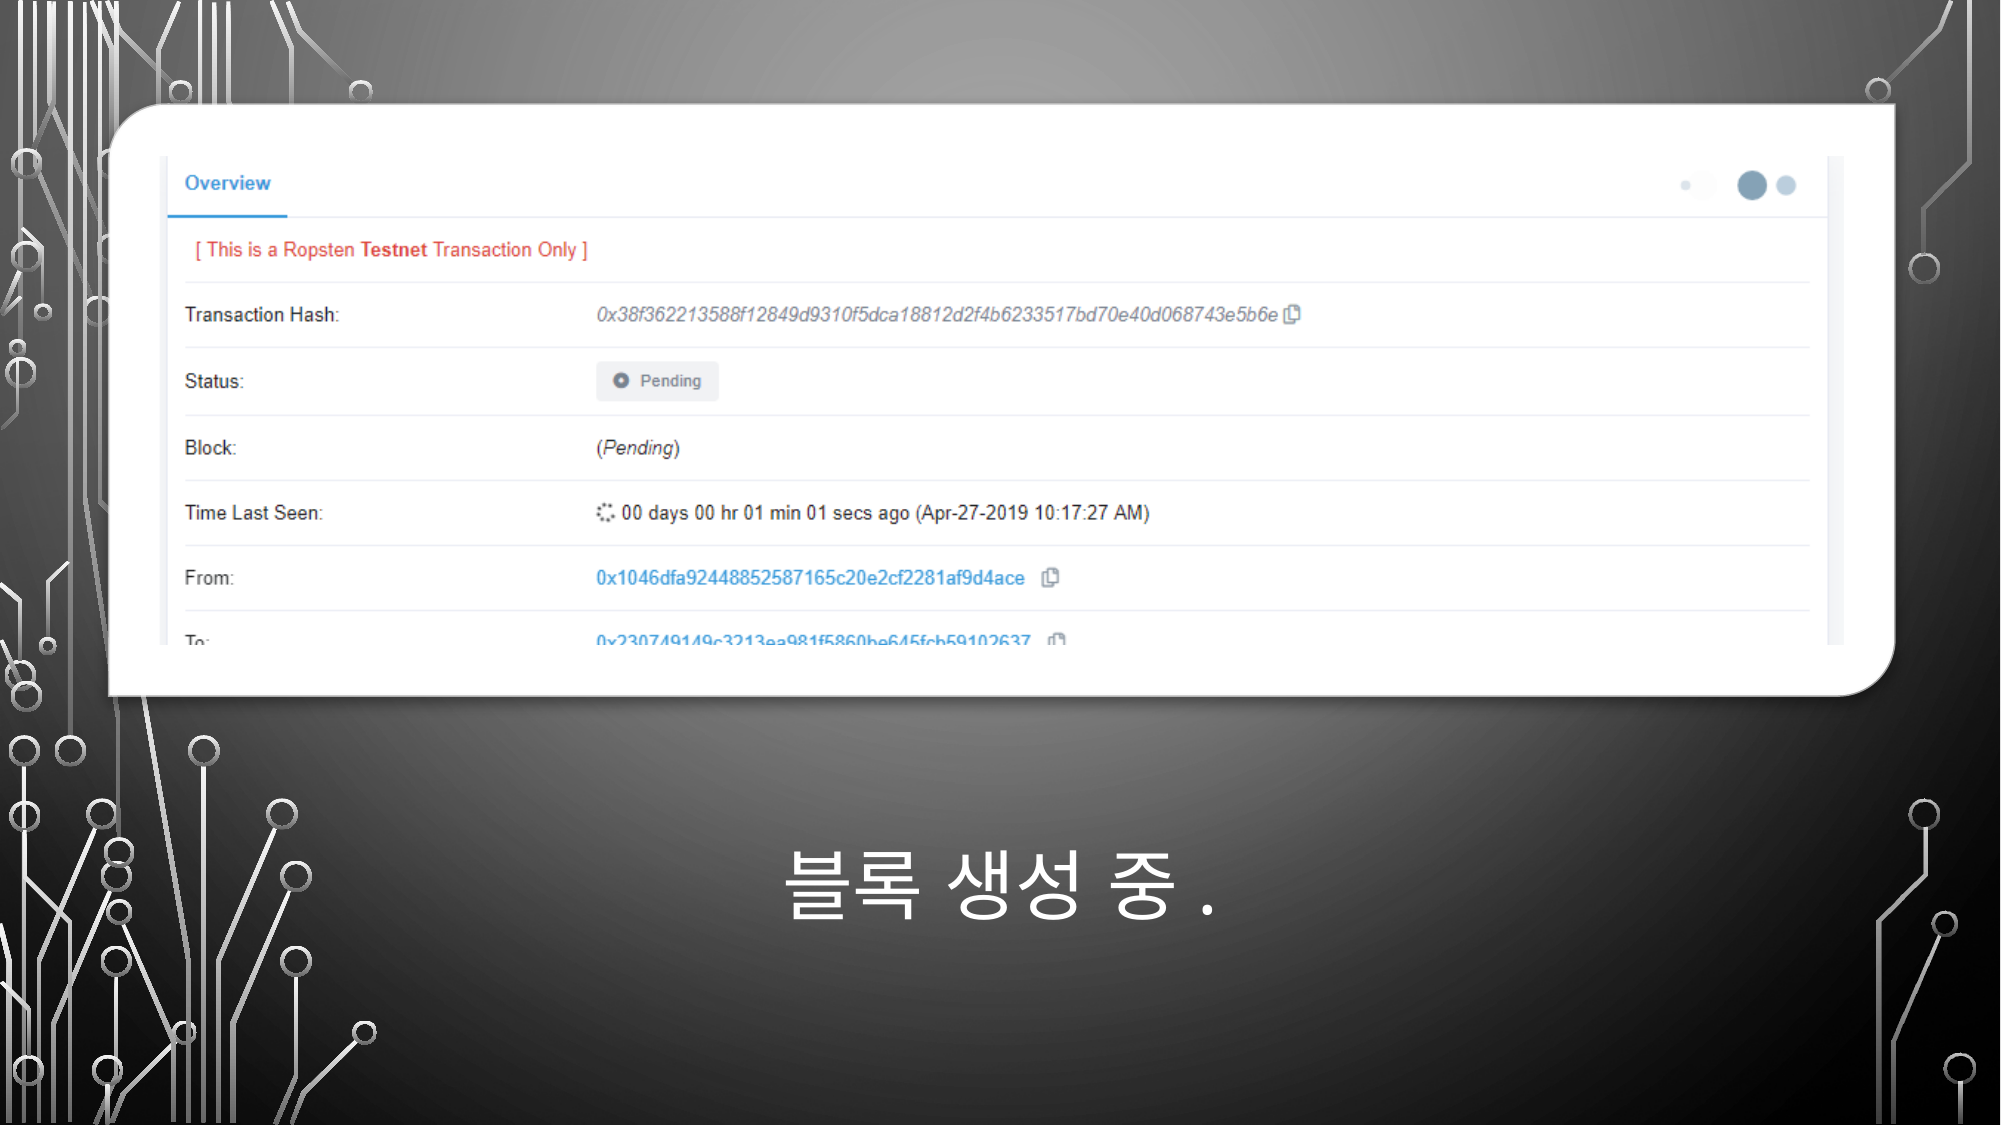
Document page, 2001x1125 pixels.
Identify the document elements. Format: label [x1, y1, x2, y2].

text_box [0, 0, 379, 1125]
picture [159, 0, 2000, 1125]
